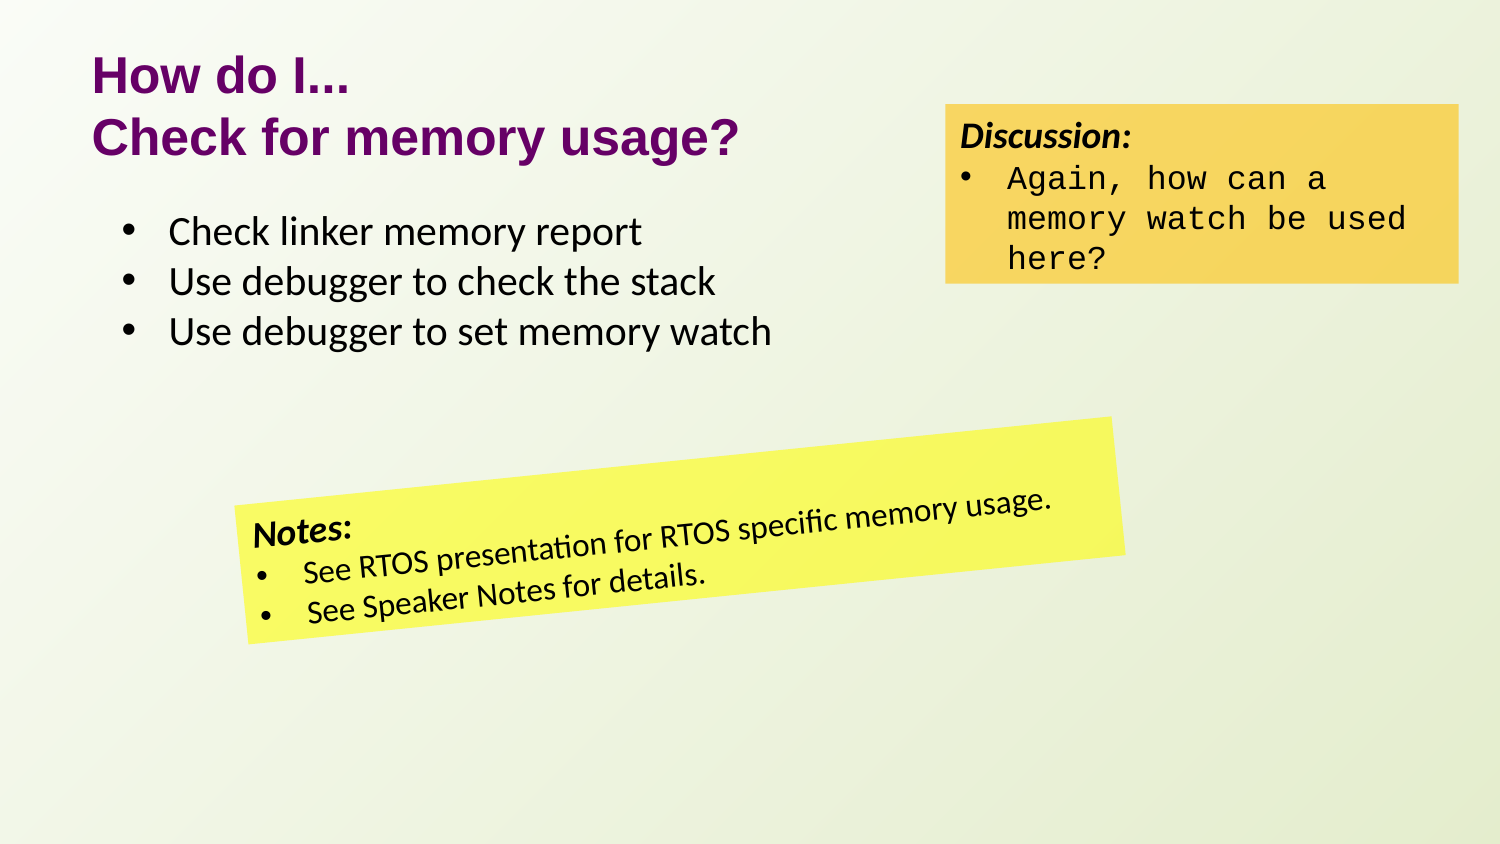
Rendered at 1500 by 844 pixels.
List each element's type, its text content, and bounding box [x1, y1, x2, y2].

text_box Check linker memory report Use debugger to check the stack Use debugger to set memory watch [106, 196, 946, 362]
text_box Notes: See RTOS presentation for RTOS specific memory usage. See Speaker Notes for details. [234, 416, 1126, 645]
text_box Discussion: Again, how can a memory watch be used here? [945, 104, 1459, 284]
title How do I... Check for memory usage? [76, 33, 1427, 175]
